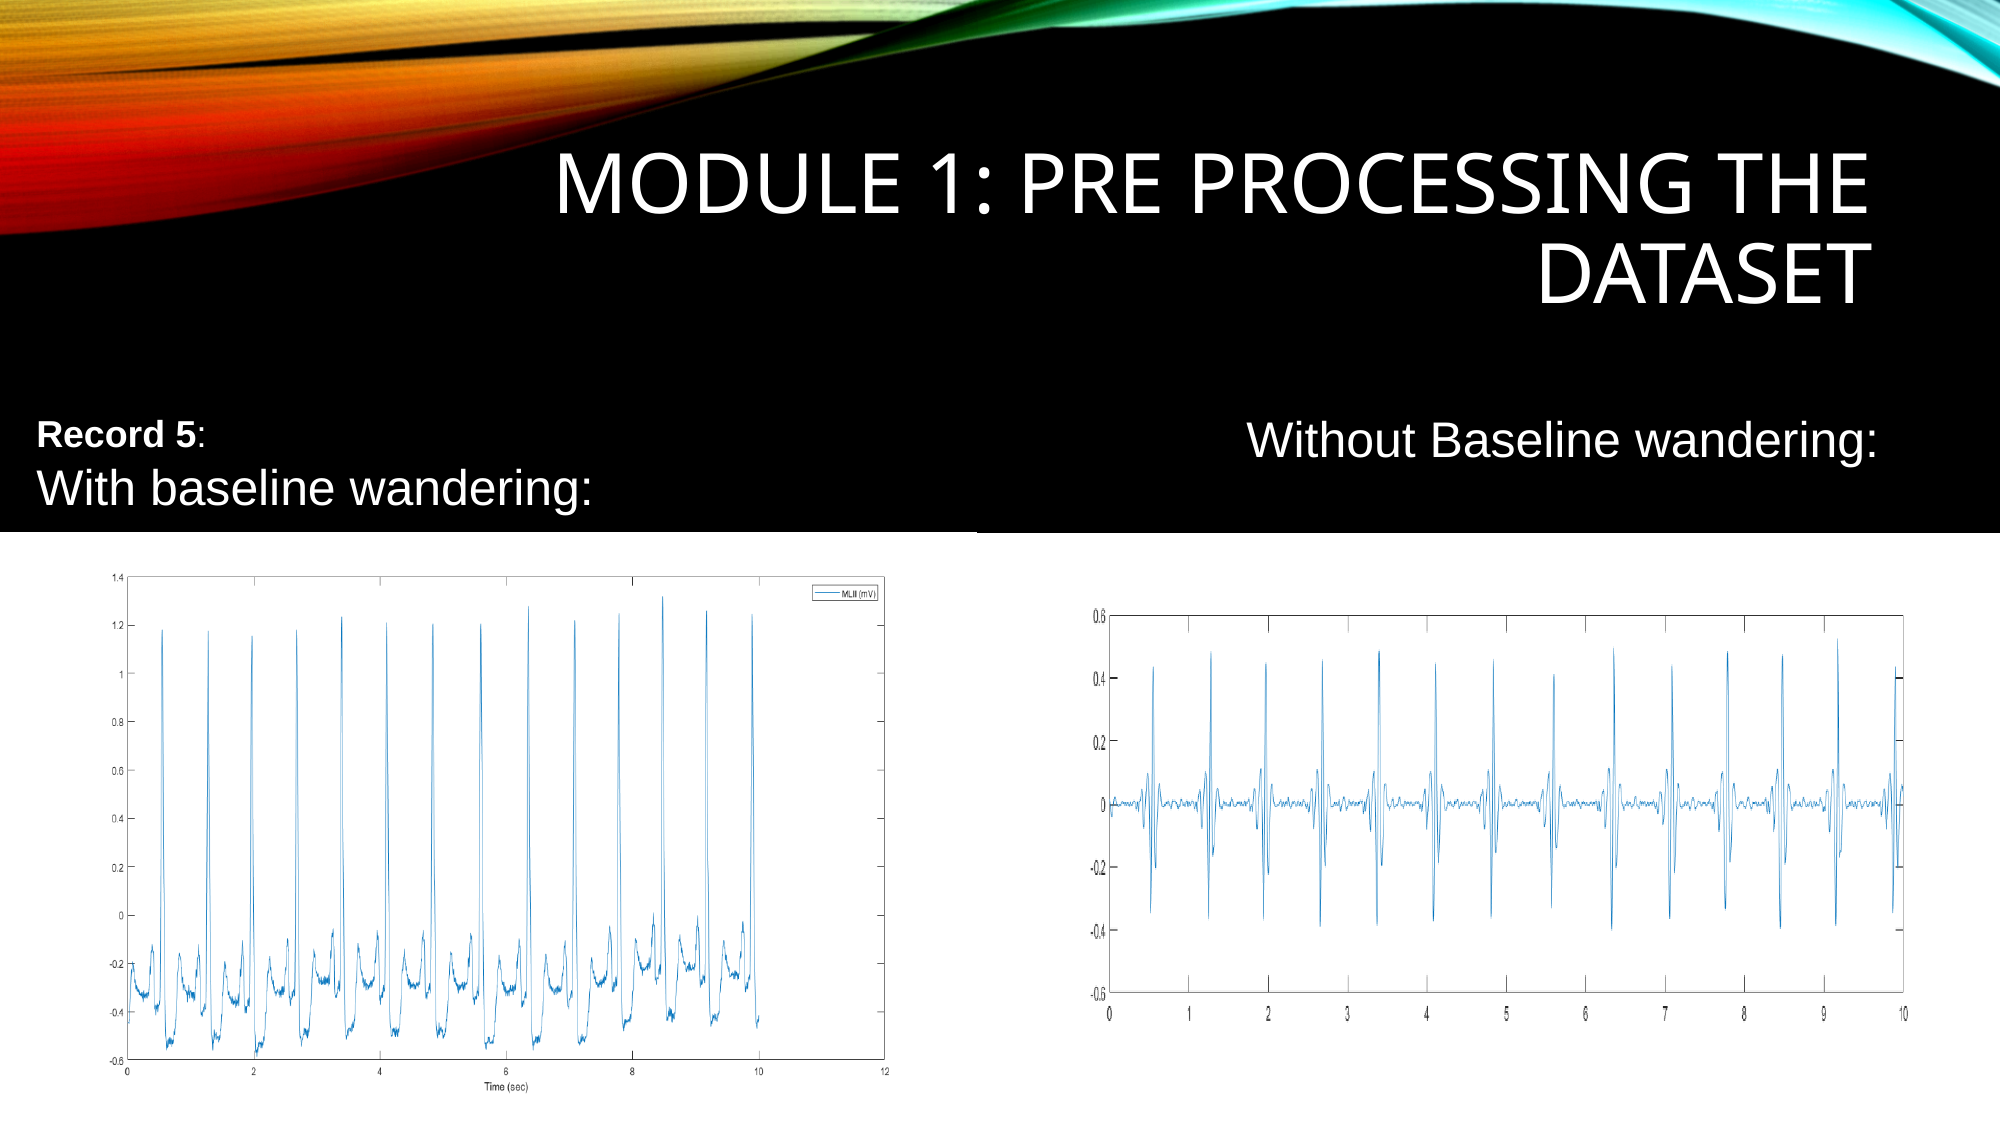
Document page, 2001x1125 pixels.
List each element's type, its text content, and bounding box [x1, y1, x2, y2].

picture [0, 531, 2000, 1125]
text_box Without Baseline wandering: [1231, 398, 1898, 531]
title MODULE 1: PRE PROCESSING THE DATASET [474, 291, 1888, 338]
text_box [63, 215, 2000, 291]
picture [0, 0, 2000, 237]
text_box Record 5: With baseline wandering: [21, 402, 762, 530]
title MODULE 1: PRE PROCESSING THE DATASET [474, 125, 1888, 215]
